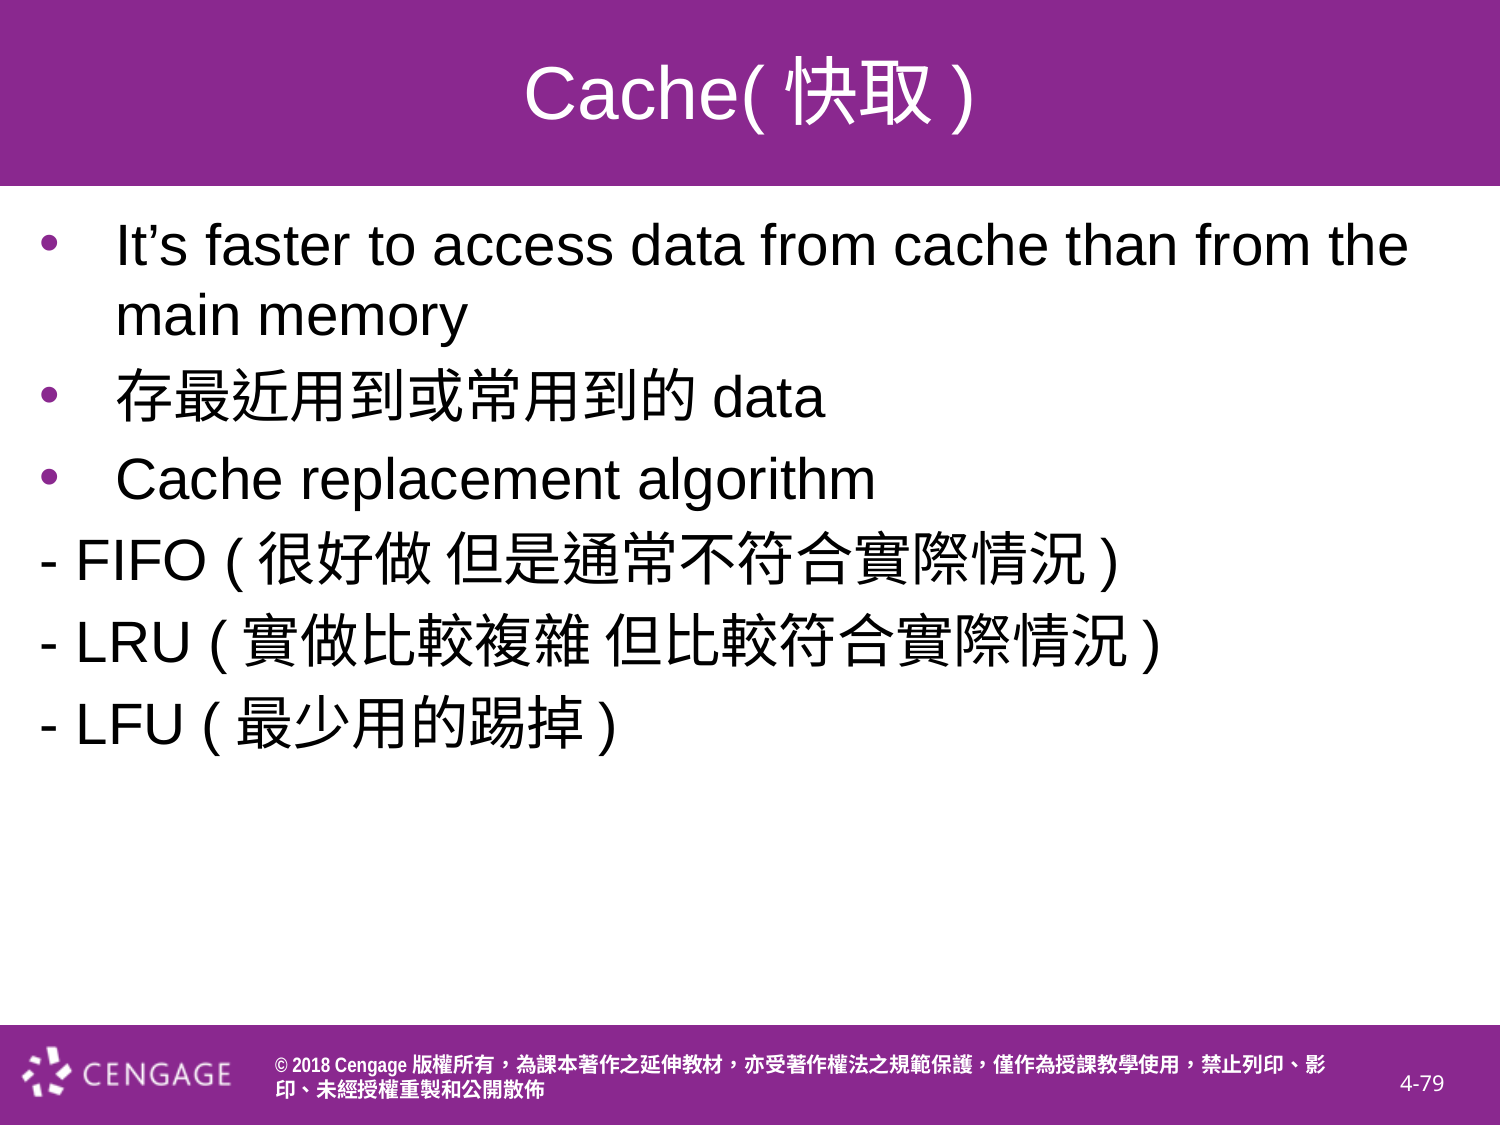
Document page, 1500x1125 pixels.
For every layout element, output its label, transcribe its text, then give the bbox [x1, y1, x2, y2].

picture [12, 1037, 236, 1105]
title Cache(快取) [7, 4, 1493, 175]
list It’s faster to access data from cache than from the main memory 存最近用到或常用到的data Cache replacement algorithm - FIFO (很好做 但是通常不符合實際情況) - LRU (實做比較複雜 但比較符合實際情況) - LFU (最少用的踢掉) [24, 200, 1463, 1013]
